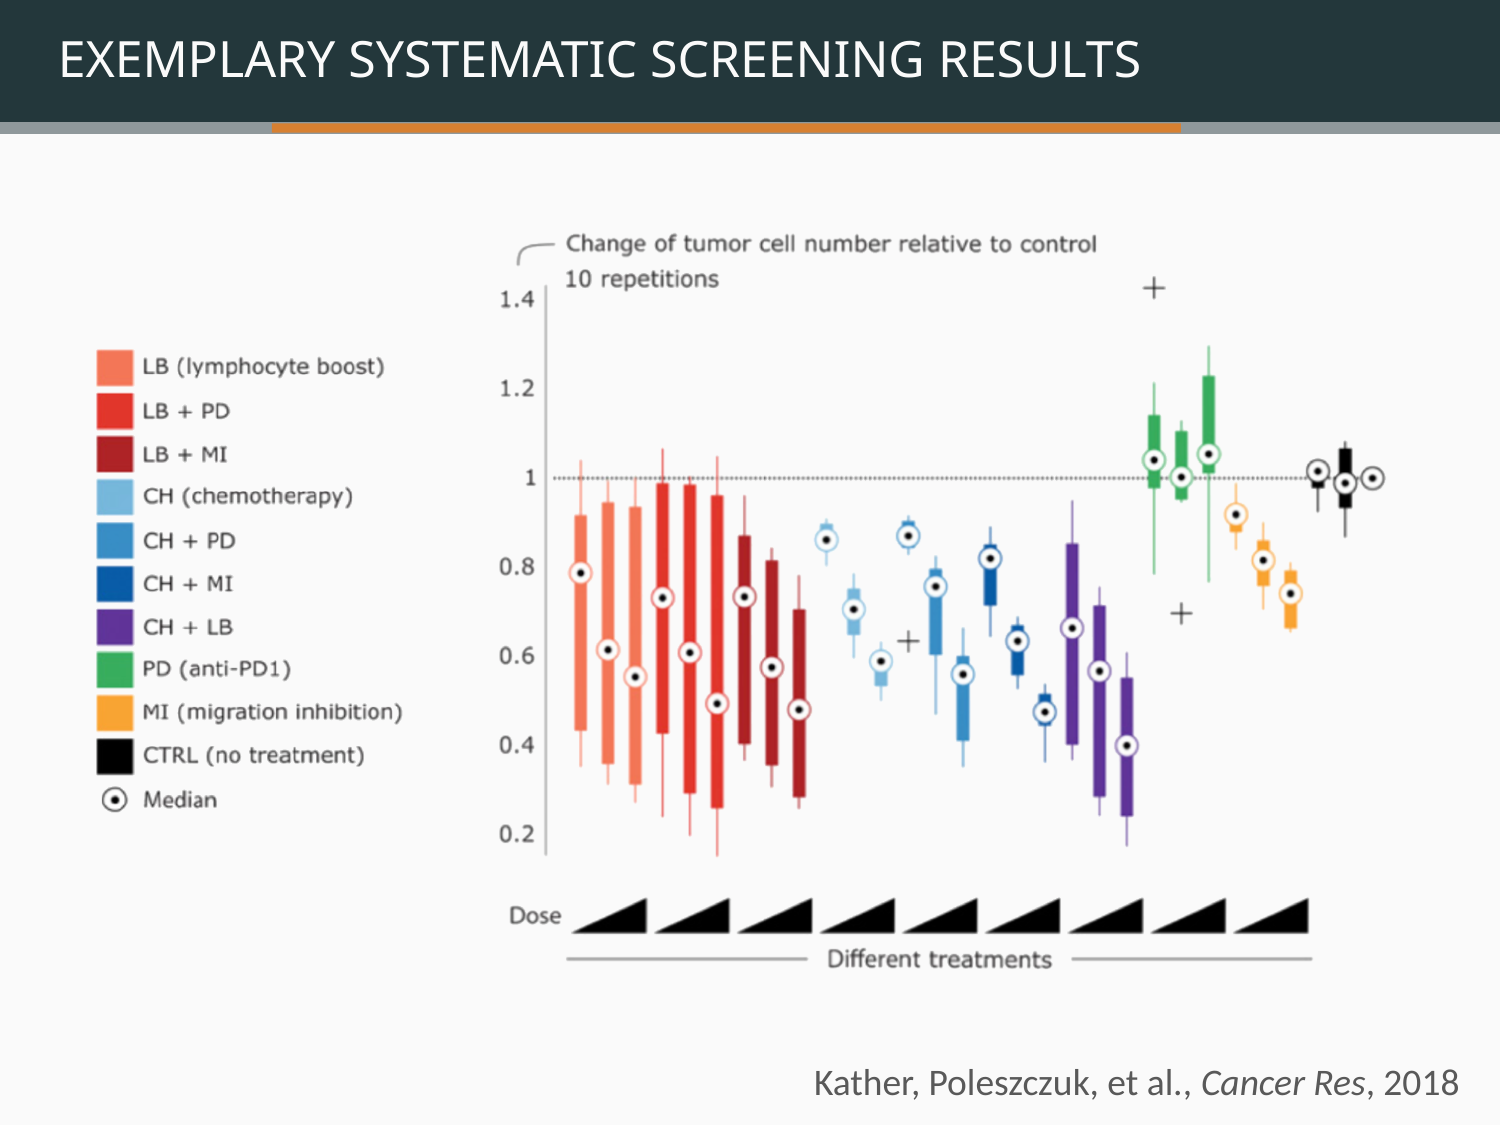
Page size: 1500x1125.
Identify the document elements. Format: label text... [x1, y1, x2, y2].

picture [483, 196, 1447, 994]
text_box Kather, Poleszczuk, et al., Cancer Res, 2018 [799, 1050, 1475, 1111]
picture [62, 335, 411, 844]
title Exemplary systematic SCREENING RESULTS [42, 0, 1447, 124]
